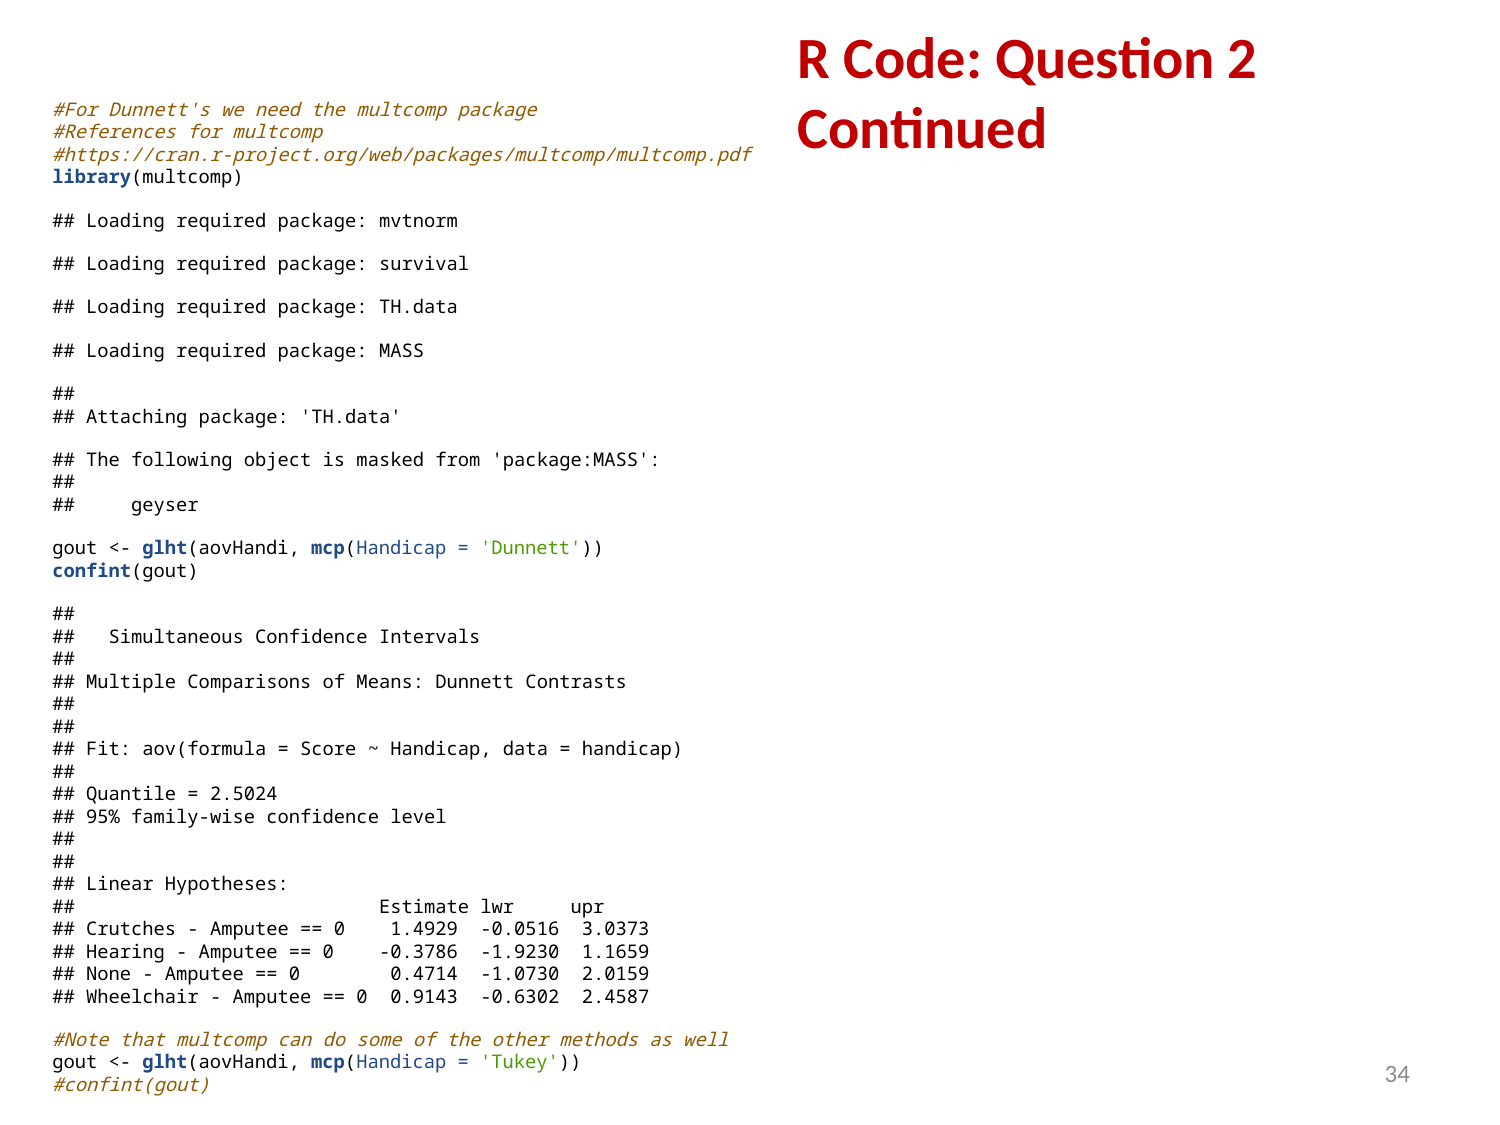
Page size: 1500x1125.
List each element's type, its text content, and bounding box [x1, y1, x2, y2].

slide_number 34 [1074, 1042, 1425, 1103]
text_box #For Dunnett's we need the multcomp package #References for multcomp #https://cran.r-project.org/web/packages/multcomp/multcomp.pdf library(multcomp) ## Loading required package: mvtnorm ## Loading required package: survival ## Loading required package: TH.data ## Loading required package: MASS ## ## Attaching package: 'TH.data' ## The following object is masked from 'package:MASS': ## ## geyser gout <- glht(aovHandi, mcp(Handicap = 'Dunnett')) confint(gout) ## ## Simultaneous Confidence Intervals ## ## Multiple Comparisons of Means: Dunnett Contrasts ## ## ## Fit: aov(formula = Score ~ Handicap, data = handicap) ## ## Quantile = 2.5024 ## 95% family-wise confidence level ## ## ## Linear Hypotheses: ## Estimate lwr upr ## Crutches - Amputee == 0 1.4929 -0.0516 3.0373 ## Hearing - Amputee == 0 -0.3786 -1.9230 1.1659 ## None - Amputee == 0 0.4714 -1.0730 2.0159 ## Wheelchair - Amputee == 0 0.9143 -0.6302 2.4587 #Note that multcomp can do some of the other methods as well gout <- glht(aovHandi, mcp(Handicap = 'Tukey')) #confint(gout) [37, 90, 1363, 1103]
title R Code: Question 2 Continued [782, 24, 1363, 90]
